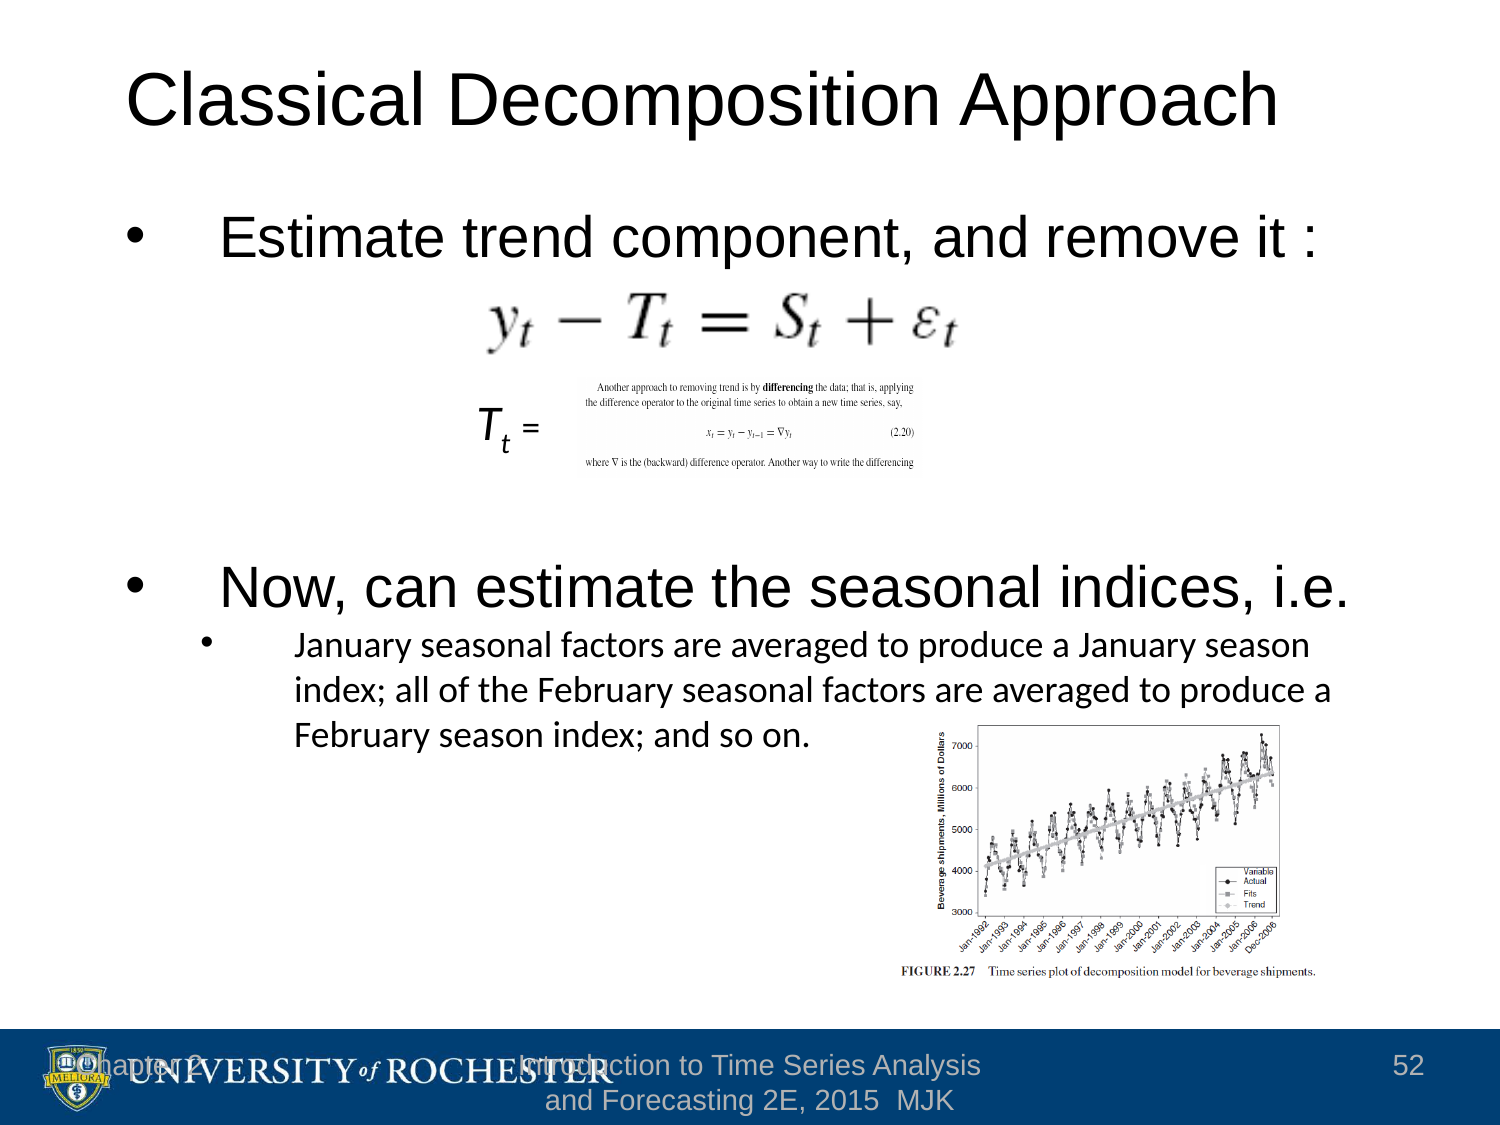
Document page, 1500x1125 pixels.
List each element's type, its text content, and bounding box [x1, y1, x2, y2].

footer Introduction to Time Series Analysis and Forecasting 2E, 2015 MJK [510, 1046, 990, 1103]
text_box Tt = [461, 384, 564, 467]
picture [459, 275, 991, 376]
list Estimate trend component, and remove it : Now, can estimate the seasonal indices, i.e. January seasonal factors are averaged to produce a January season index; all of the February seasonal factors are averaged to produce a February season index; and so on. [125, 199, 1365, 761]
picture [880, 714, 1362, 985]
slide_number Chapter 2 [75, 1046, 420, 1103]
title Classical Decomposition Approach [125, 50, 1365, 165]
picture [0, 1029, 1500, 1125]
picture [577, 377, 923, 478]
slide_number 52 [1080, 1046, 1425, 1103]
